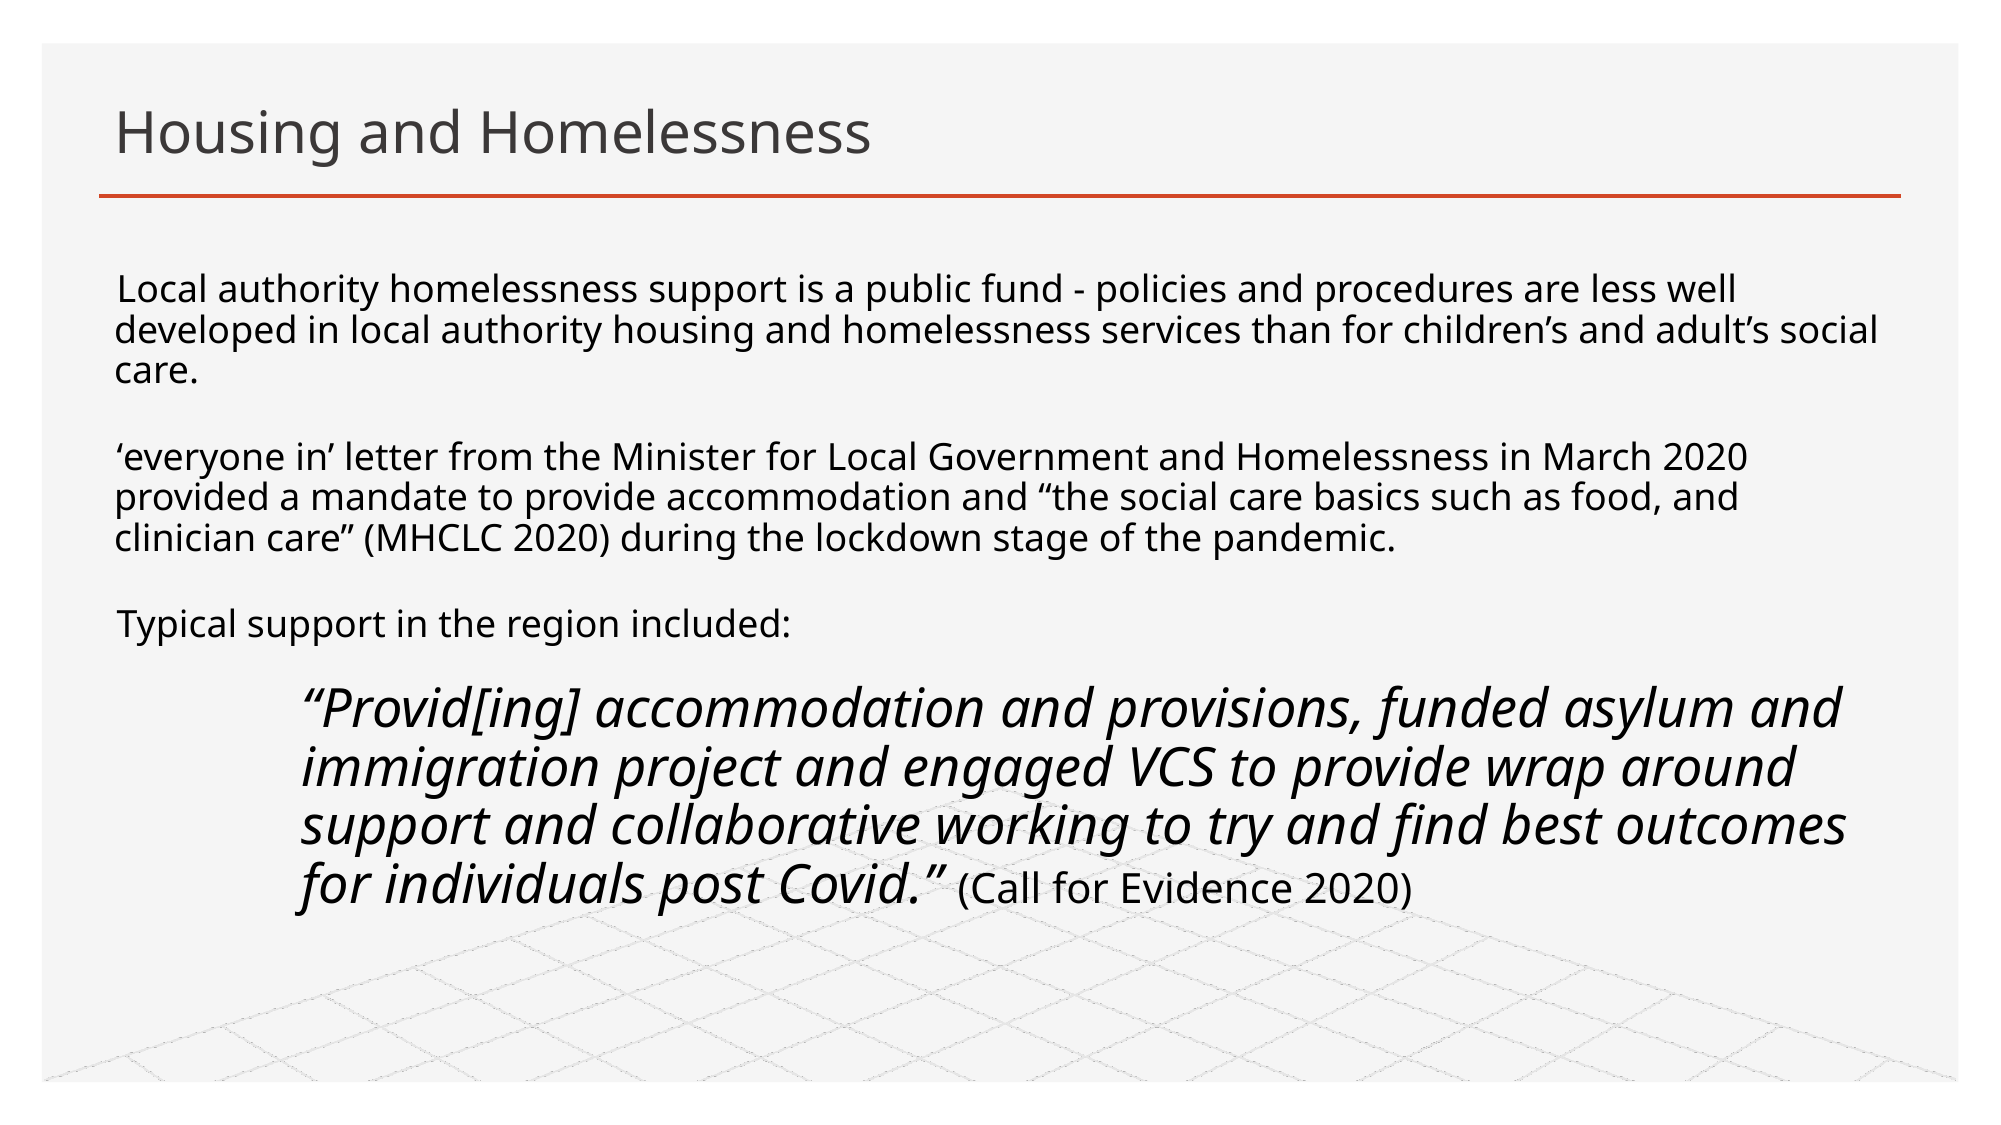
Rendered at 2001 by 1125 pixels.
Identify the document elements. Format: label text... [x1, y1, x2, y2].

title Housing and Homelessness [99, 73, 1901, 197]
list Local authority homelessness support is a public fund - policies and procedures are less well developed in local authority housing and homelessness services than for children’s and adult’s social care. ‘everyone in’ letter from the Minister for Local Government and Homelessness in March 2020 provided a mandate to provide accommodation and “the social care basics such as food, and clinician care” (MHCLC 2020) during the lockdown stage of the pandemic. Typical support in the region included: “Provid[ing] accommodation and provisions, funded asylum and immigration project and engaged VCS to provide wrap around support and collaborative working to try and find best outcomes for individuals post Covid.” (Call for Evidence 2020) [99, 263, 1901, 1014]
picture [44, 787, 1956, 1081]
